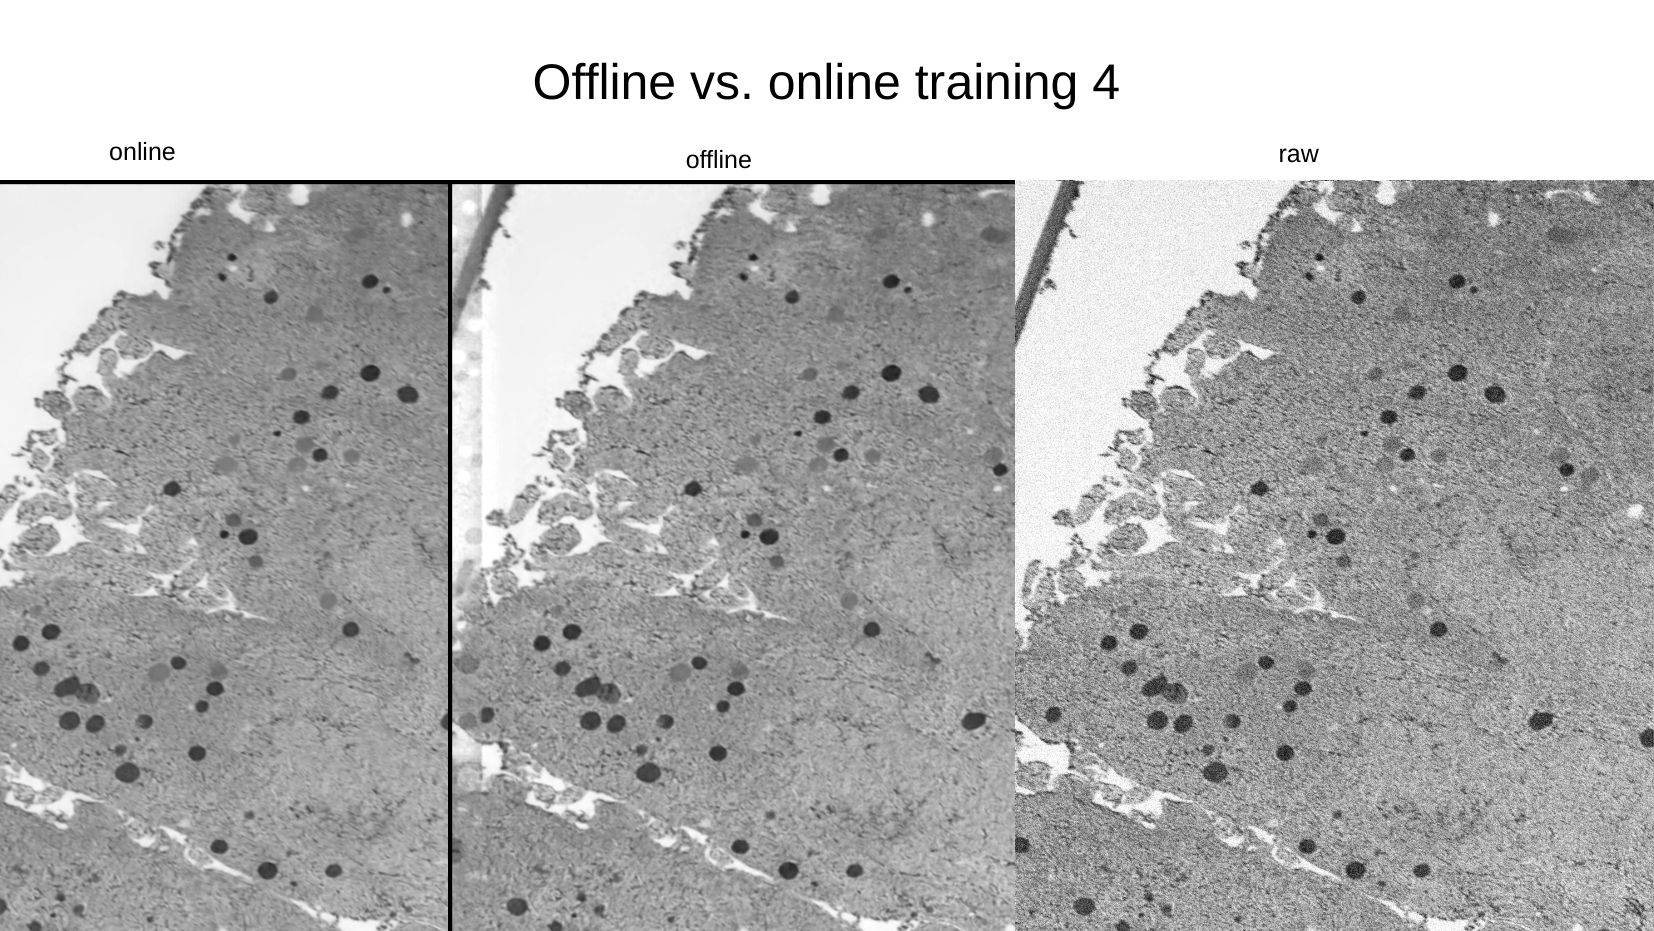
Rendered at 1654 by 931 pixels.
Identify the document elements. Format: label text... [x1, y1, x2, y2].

text_box offline [670, 135, 767, 177]
text_box raw [1263, 129, 1334, 173]
text_box Offline vs. online training 4 [82, 1, 1571, 157]
picture [0, 179, 1654, 931]
text_box online [94, 128, 191, 172]
